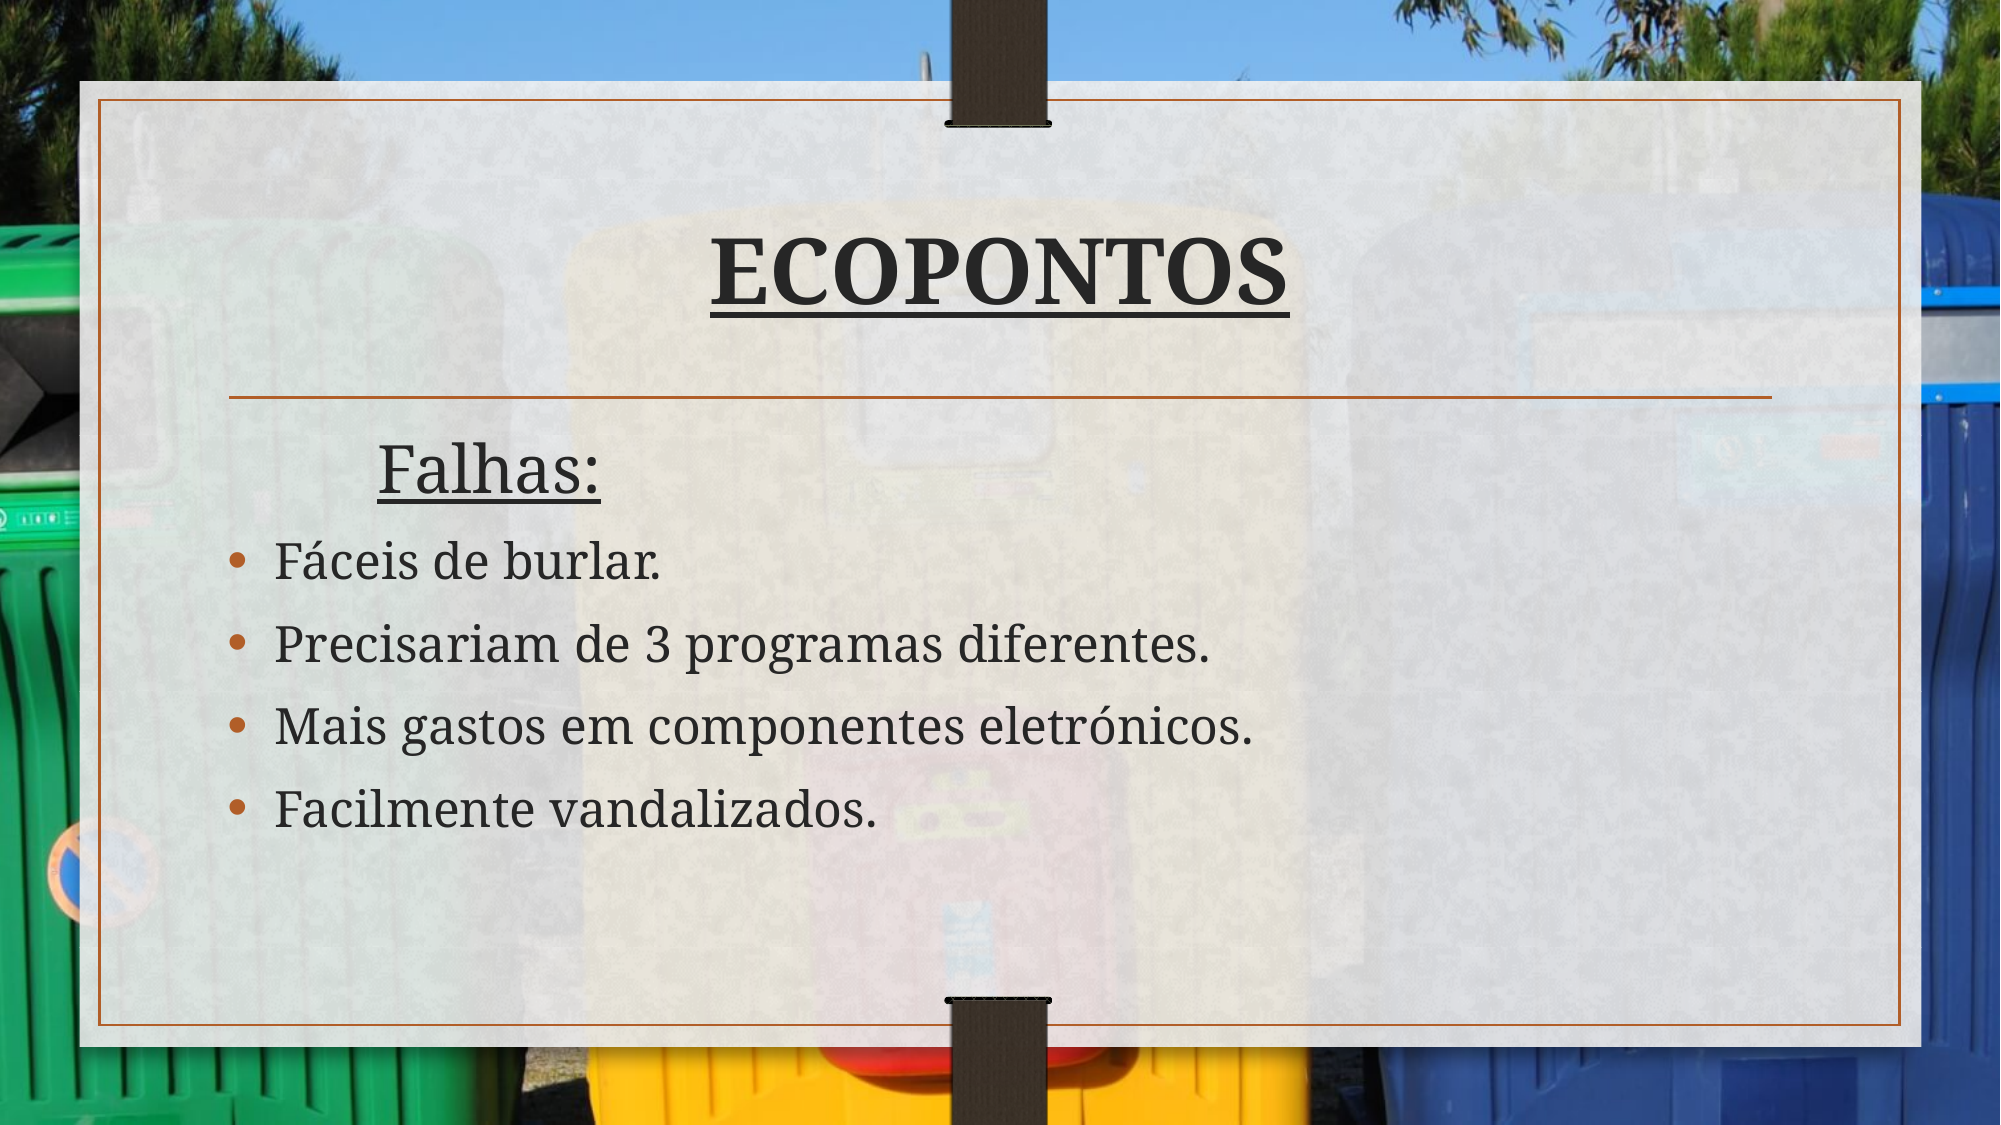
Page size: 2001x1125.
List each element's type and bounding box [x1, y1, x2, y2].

text_box [944, 0, 1053, 1125]
picture [1053, 0, 2000, 1125]
picture [0, 0, 944, 1125]
